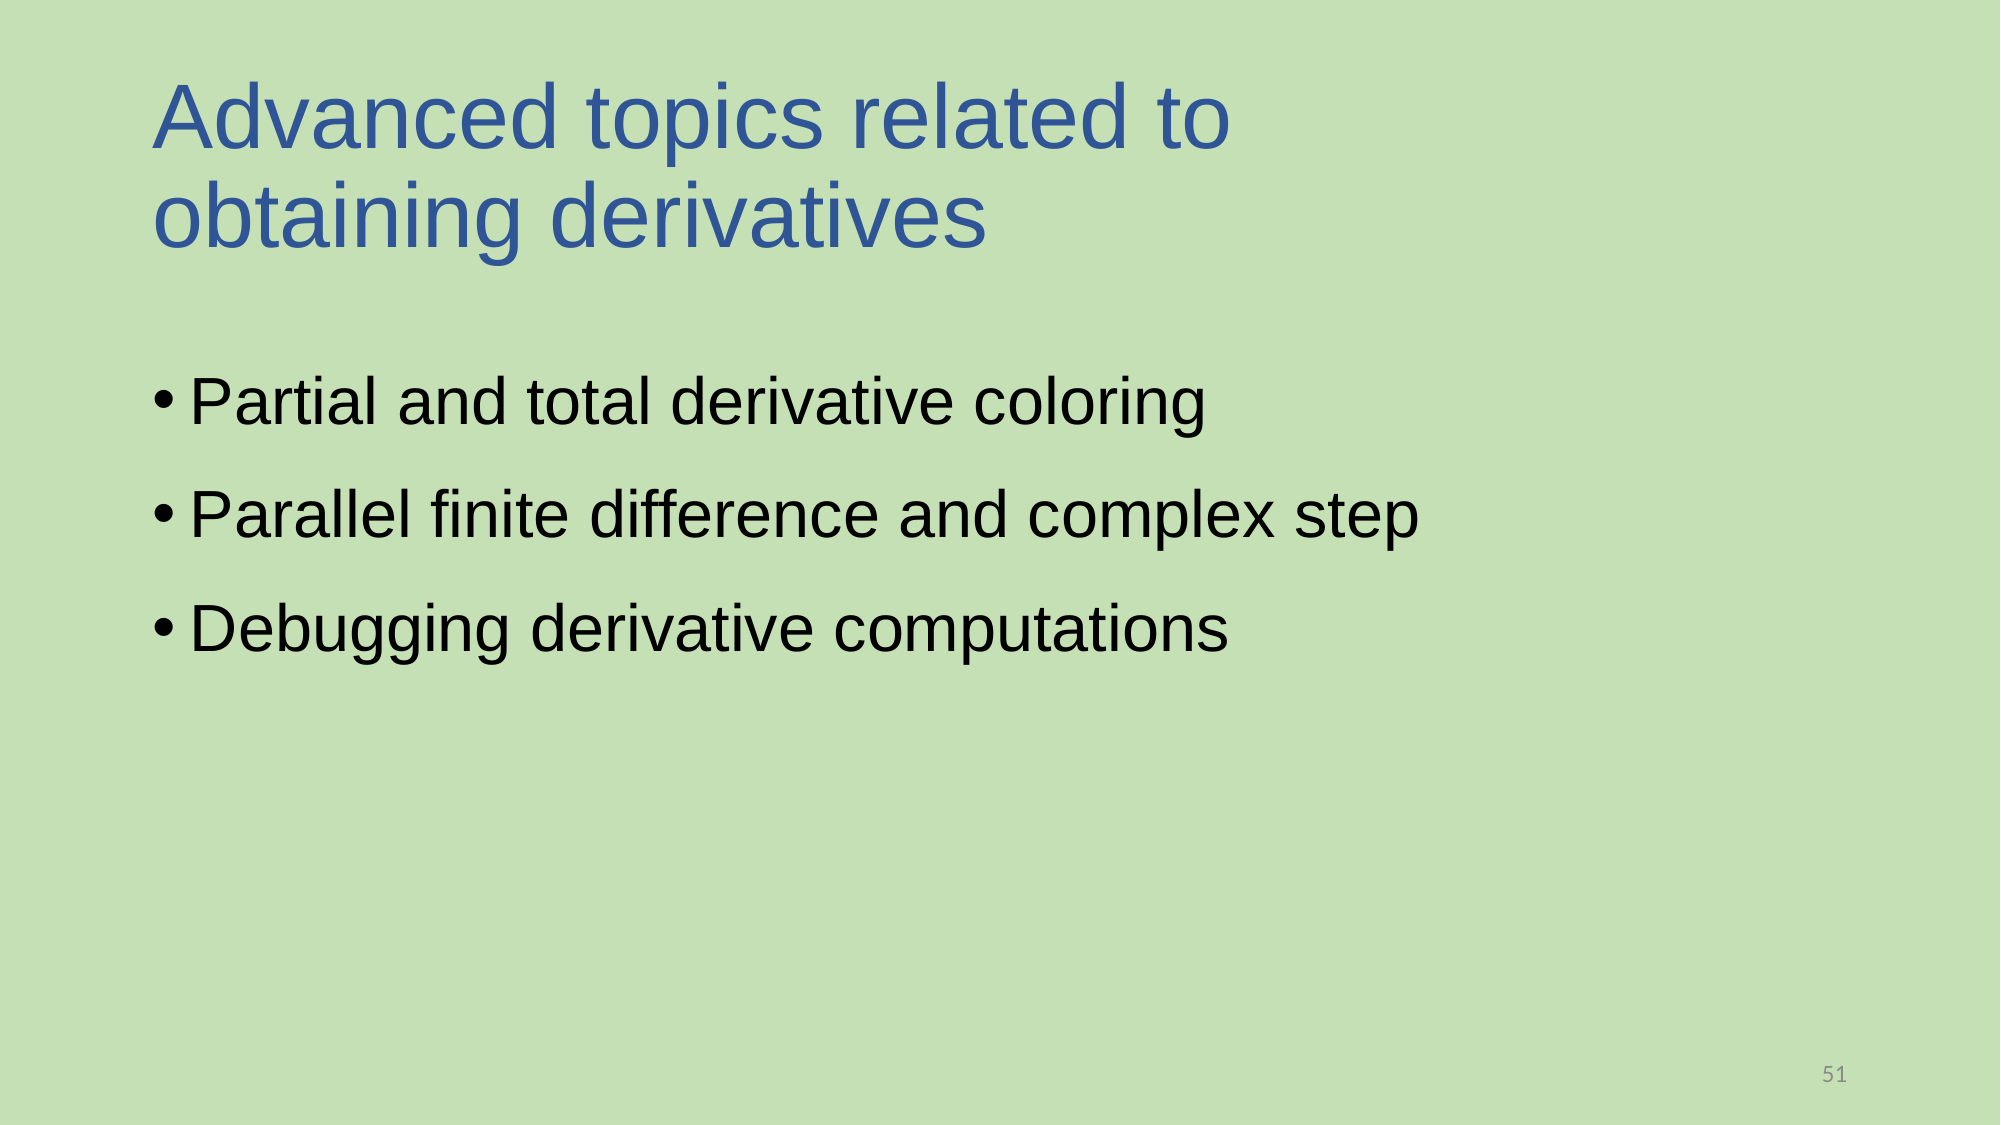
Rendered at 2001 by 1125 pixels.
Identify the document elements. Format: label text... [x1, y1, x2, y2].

slide_number 51 [1412, 1042, 1863, 1103]
title Advanced topics related to obtaining derivatives [137, 59, 1436, 278]
list Partial and total derivative coloring Parallel finite difference and complex step Debugging derivative computations [137, 358, 1863, 1014]
